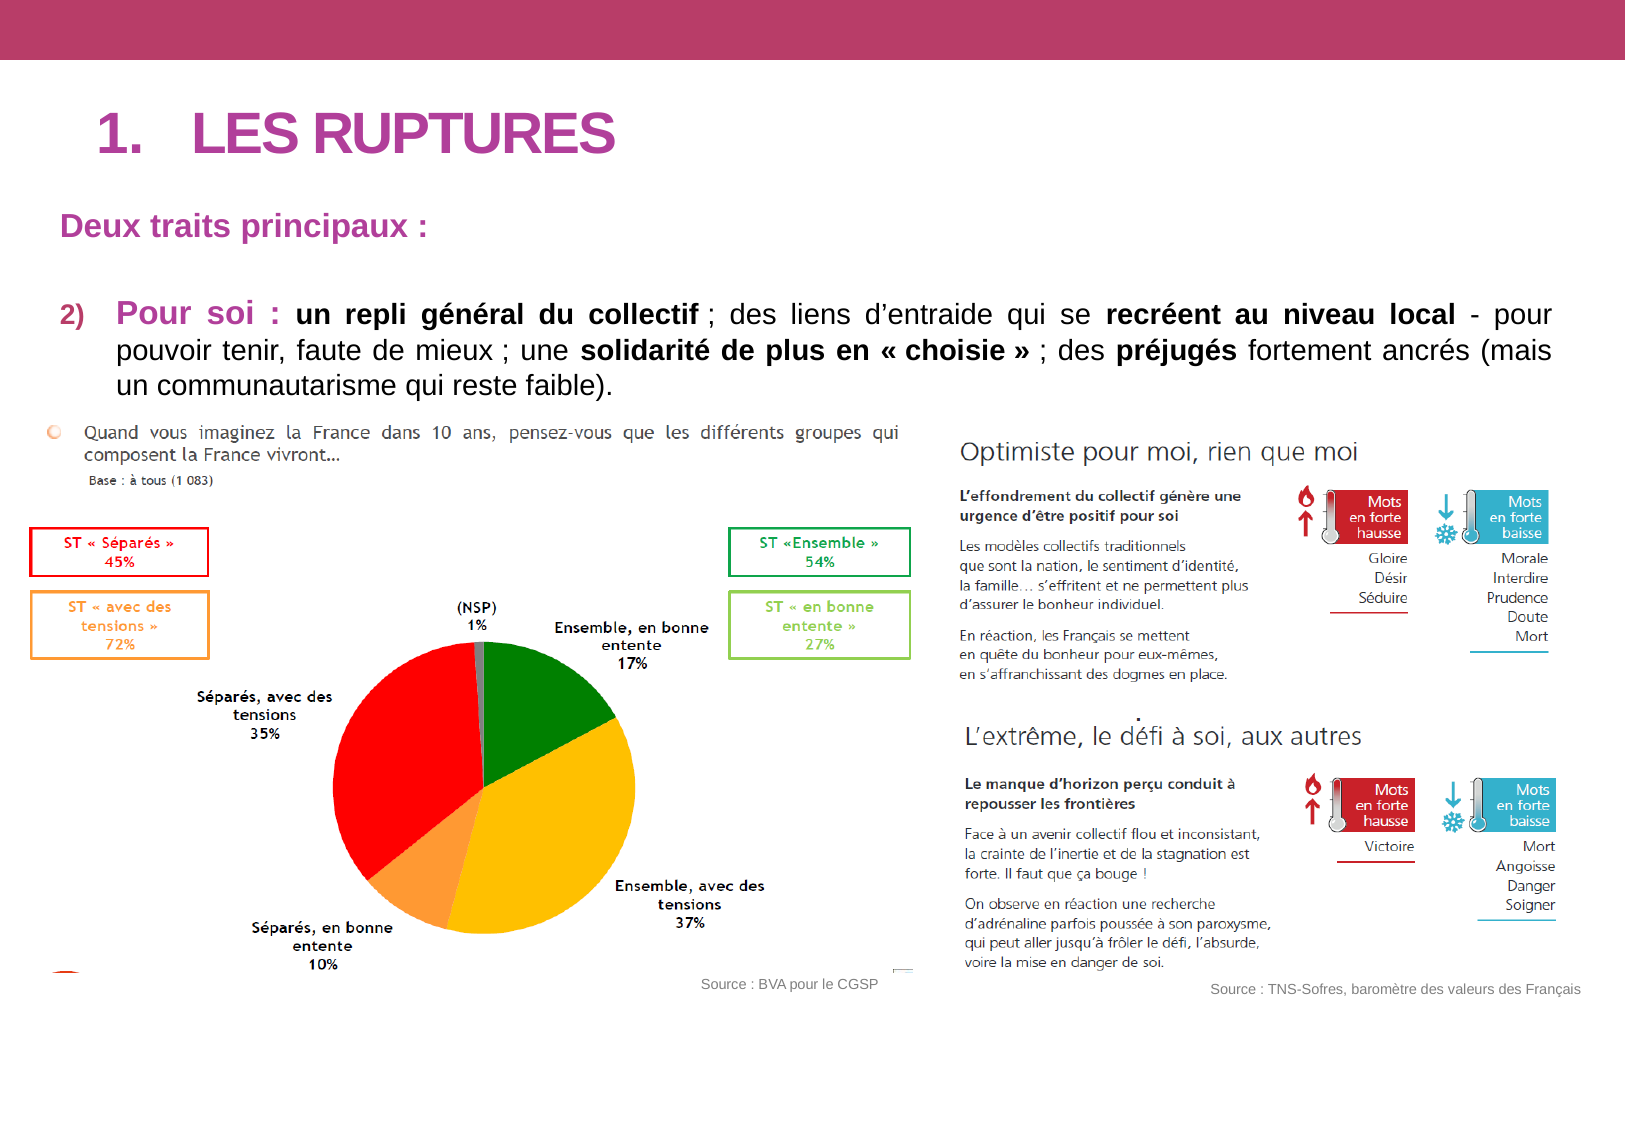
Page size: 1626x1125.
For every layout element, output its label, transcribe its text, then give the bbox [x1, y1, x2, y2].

picture [957, 767, 1567, 985]
picture [957, 438, 1556, 691]
picture [29, 420, 913, 973]
list Deux traits principaux : Pour soi : un repli général du collectif ; des liens d’entraide qui se recréent au niveau local - pour pouvoir tenir, faute de mieux ; une solidarité de plus en « choisie » ; des préjugés fortement ancrés (mais un communautarisme qui reste faible). [44, 196, 1568, 1063]
text_box Source : BVA pour le CGSP [685, 980, 917, 1000]
text_box Source : TNS-Sofres, baromètre des valeurs des Français [1195, 972, 1621, 1005]
picture [957, 717, 1556, 758]
title Les ruptures [81, 87, 1544, 173]
